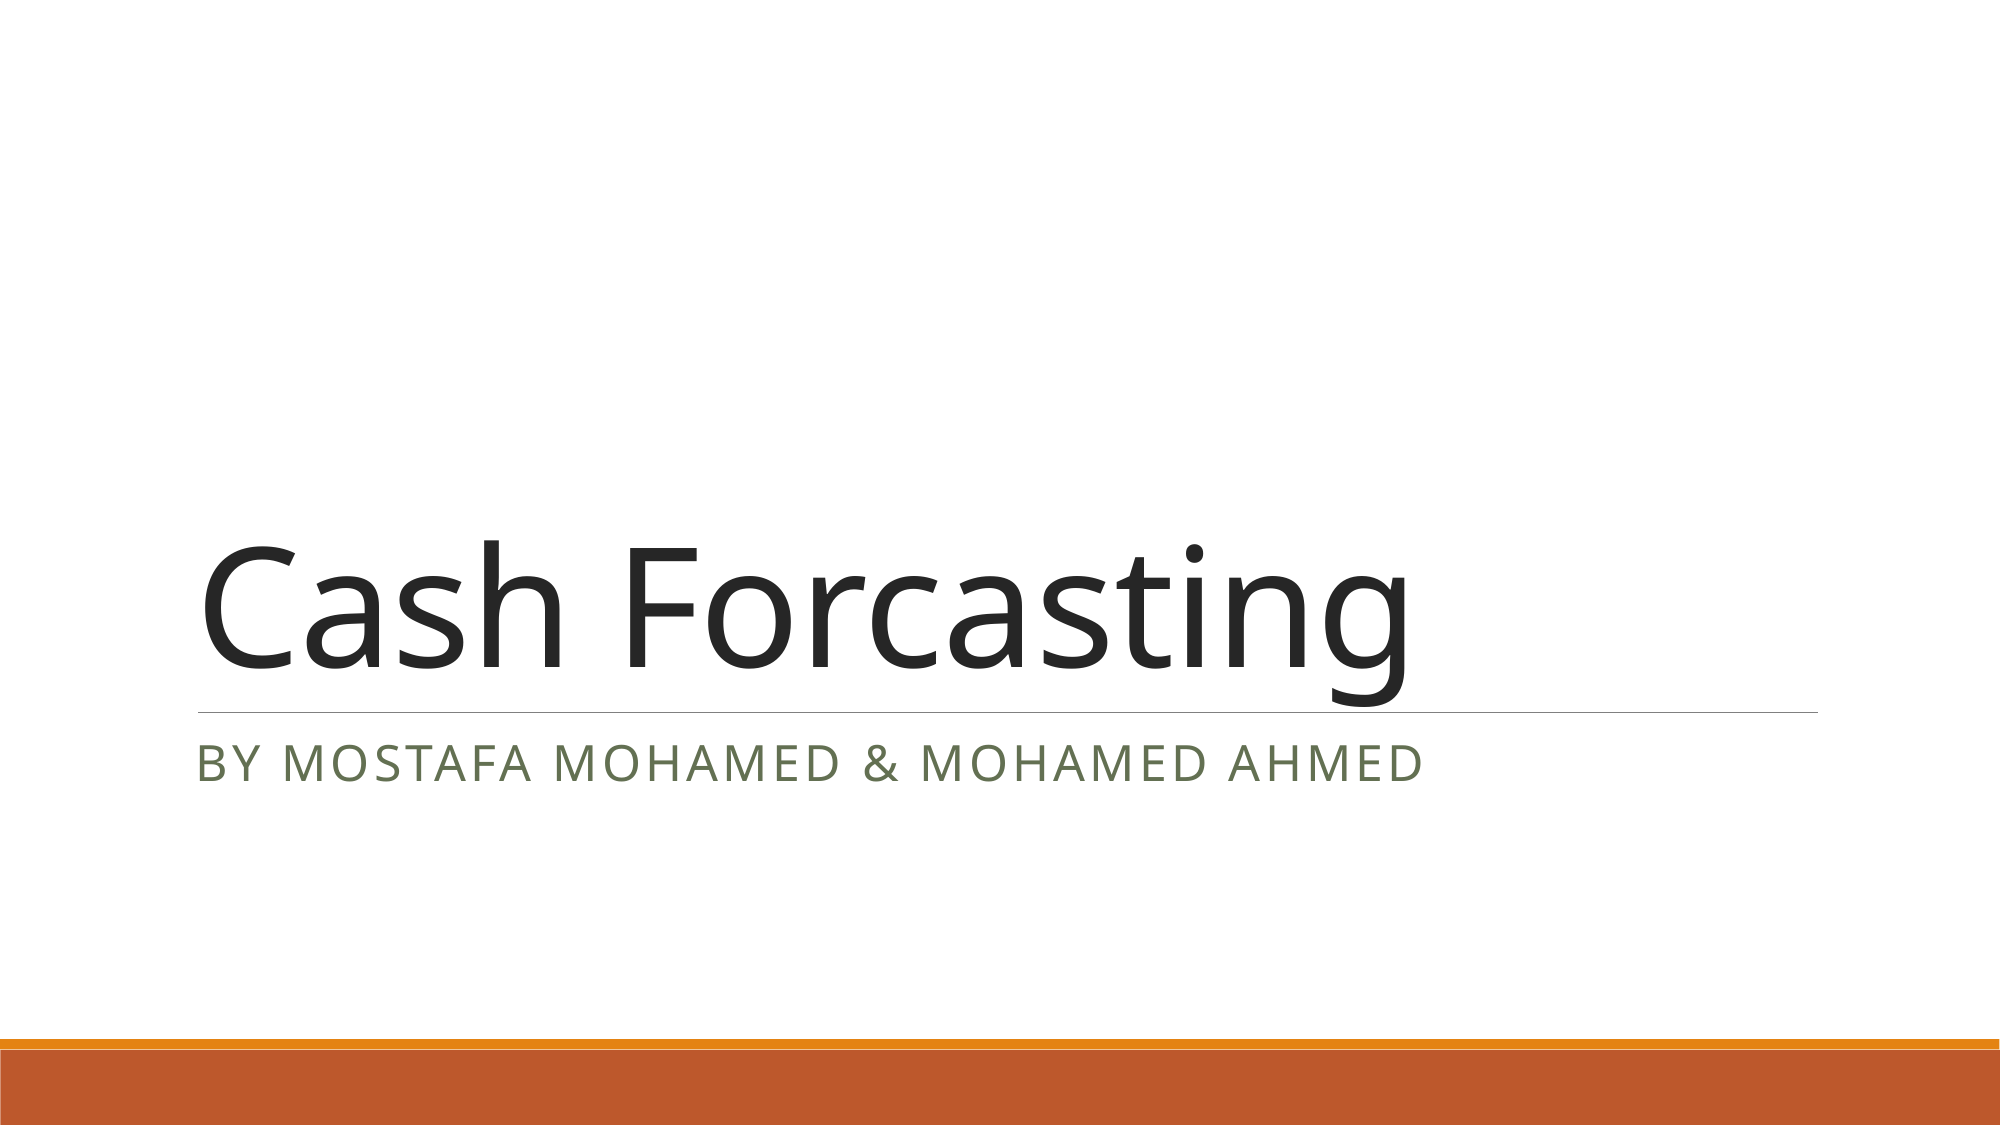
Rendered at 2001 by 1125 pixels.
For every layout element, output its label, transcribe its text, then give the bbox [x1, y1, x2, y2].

subtitle By Mostafa Mohamed & Mohamed Ahmed [180, 730, 1831, 919]
title Cash Forcasting [180, 124, 1830, 710]
